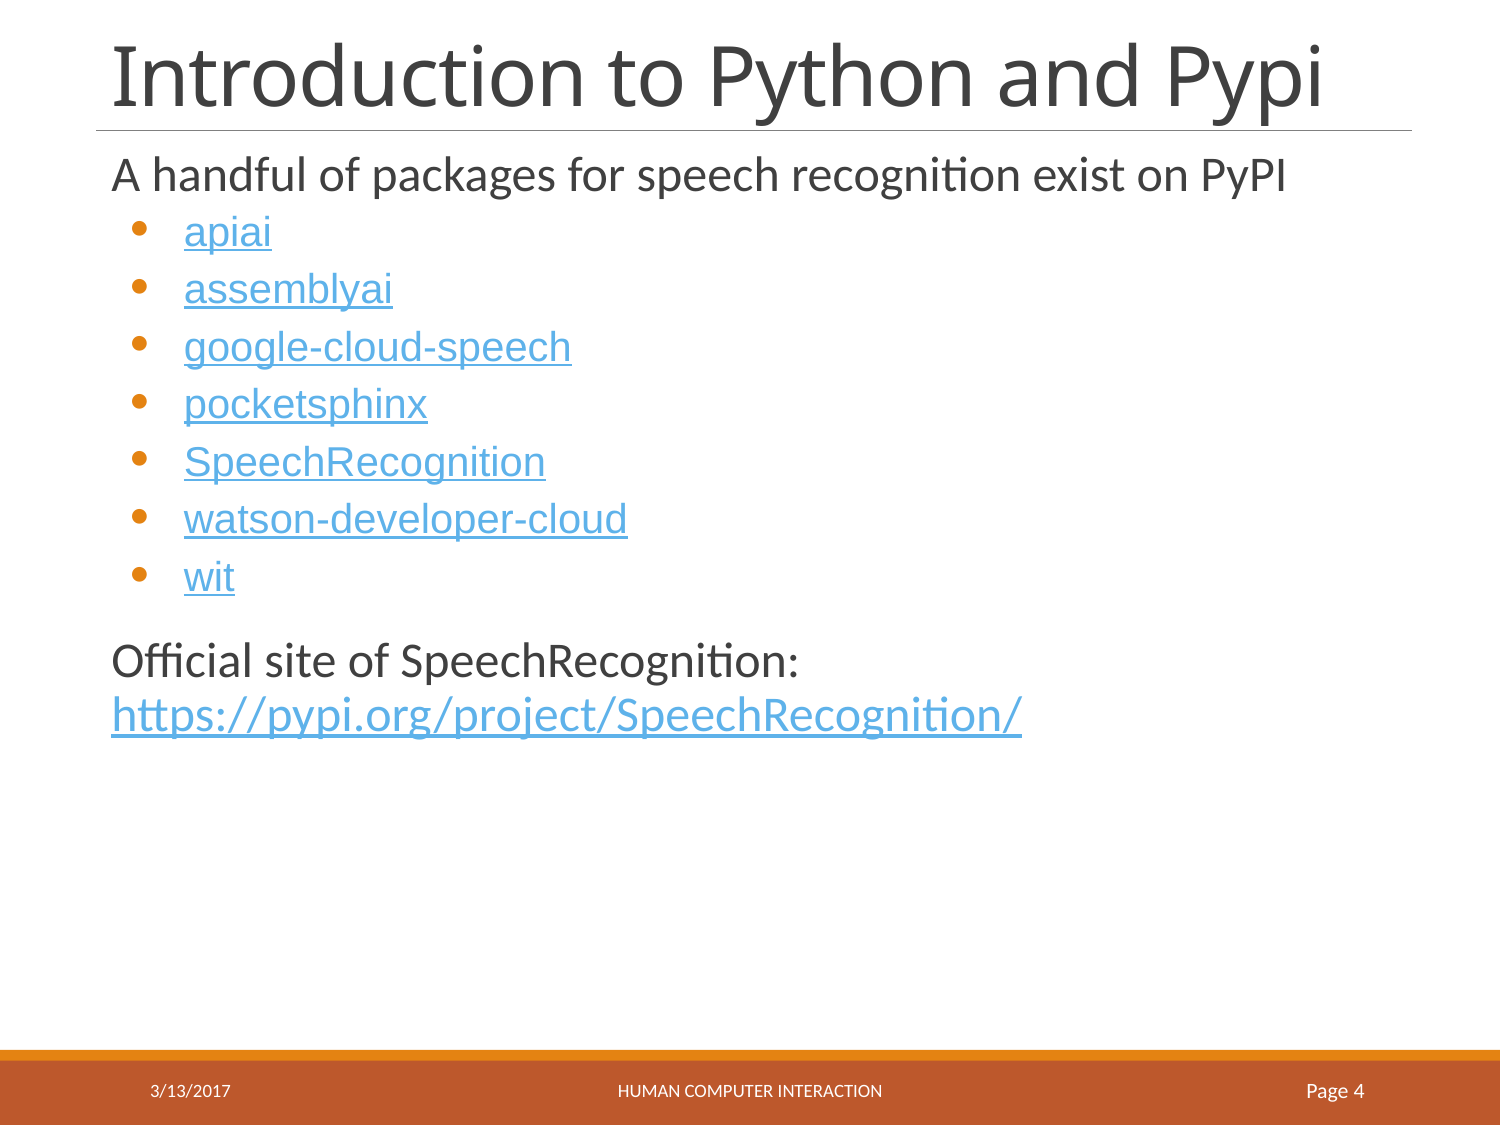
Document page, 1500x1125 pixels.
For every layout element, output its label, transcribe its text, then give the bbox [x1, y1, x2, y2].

footer HUMAN COMPUTER INTERACTION [453, 1059, 1047, 1120]
list A handful of packages for speech recognition exist on PyPI apiai assemblyai google-cloud-speech pocketsphinx SpeechRecognition watson-developer-cloud wit Official site of SpeechRecognition: https://pypi.org/project/SpeechRecognition/ [96, 140, 1413, 1034]
title Introduction to Python and Pypi [96, 19, 1413, 131]
slide_number Page 4 [1218, 1059, 1380, 1120]
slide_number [135, 1059, 440, 1120]
